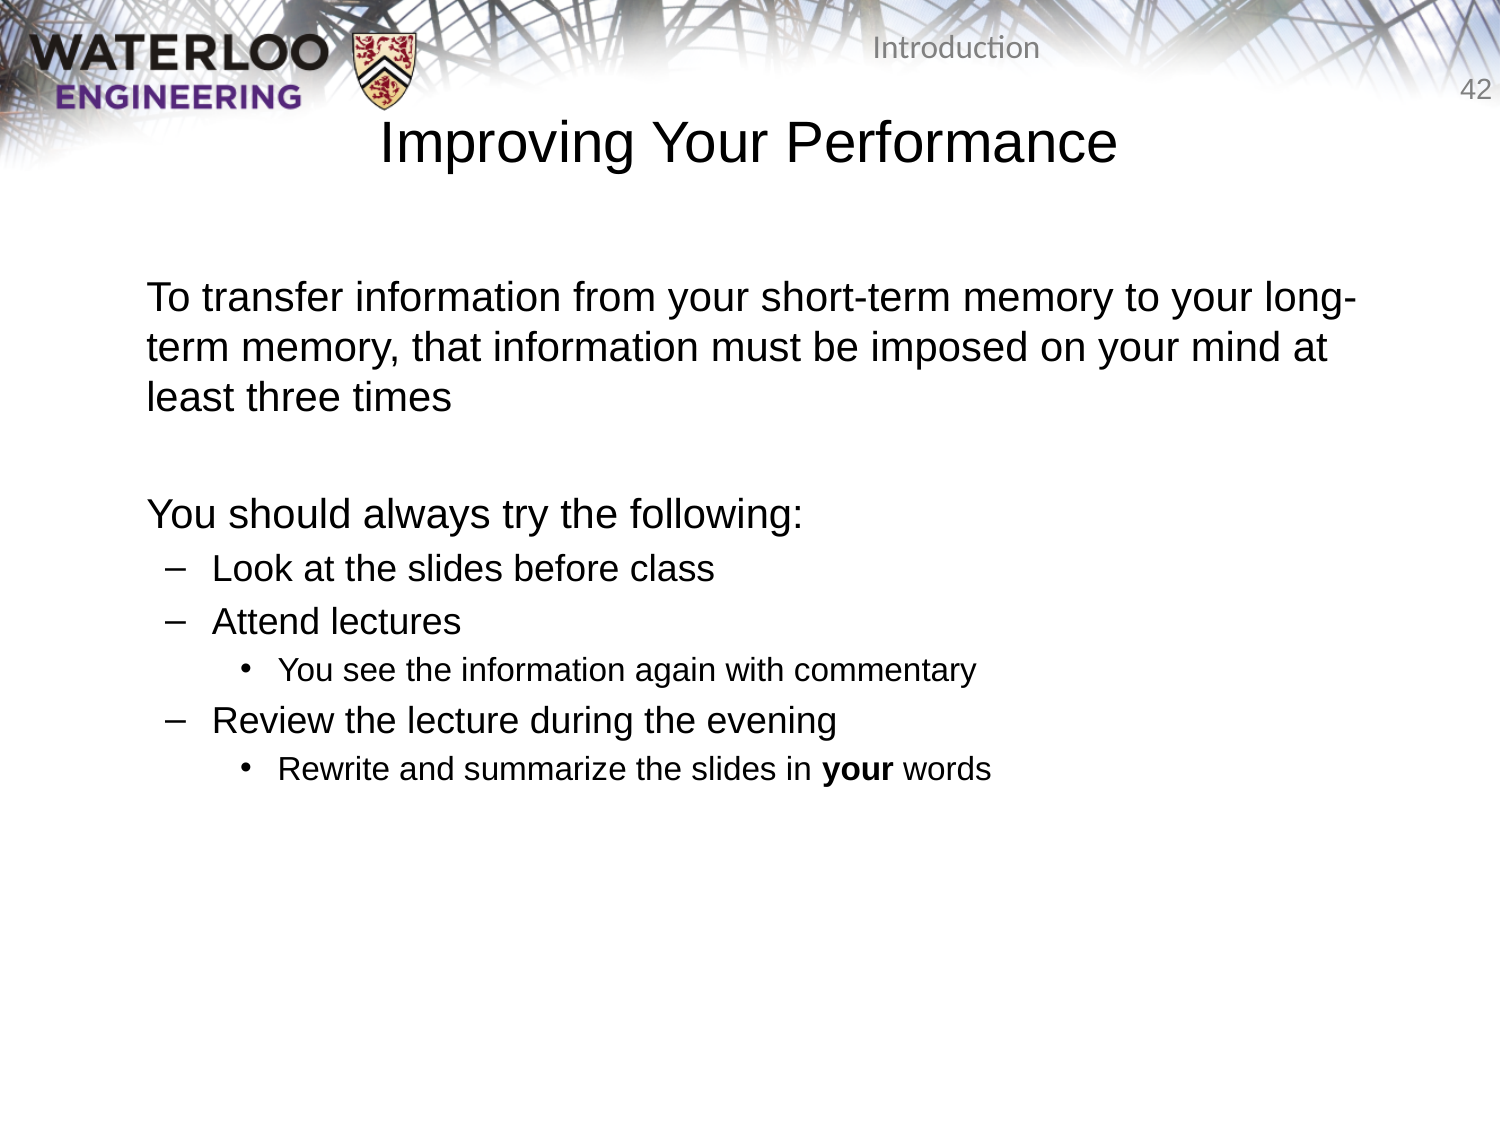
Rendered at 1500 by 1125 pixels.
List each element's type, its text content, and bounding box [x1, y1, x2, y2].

title Improving Your Performance [74, 44, 1426, 233]
list To transfer information from your short-term memory to your long-term memory, that information must be imposed on your mind at least three times You should always try the following: Look at the slides before class Attend lectures You see the information again with commentary Review the lecture during the evening Rewrite and summarize the slides in your words [74, 262, 1426, 1006]
picture [0, 0, 1500, 1125]
